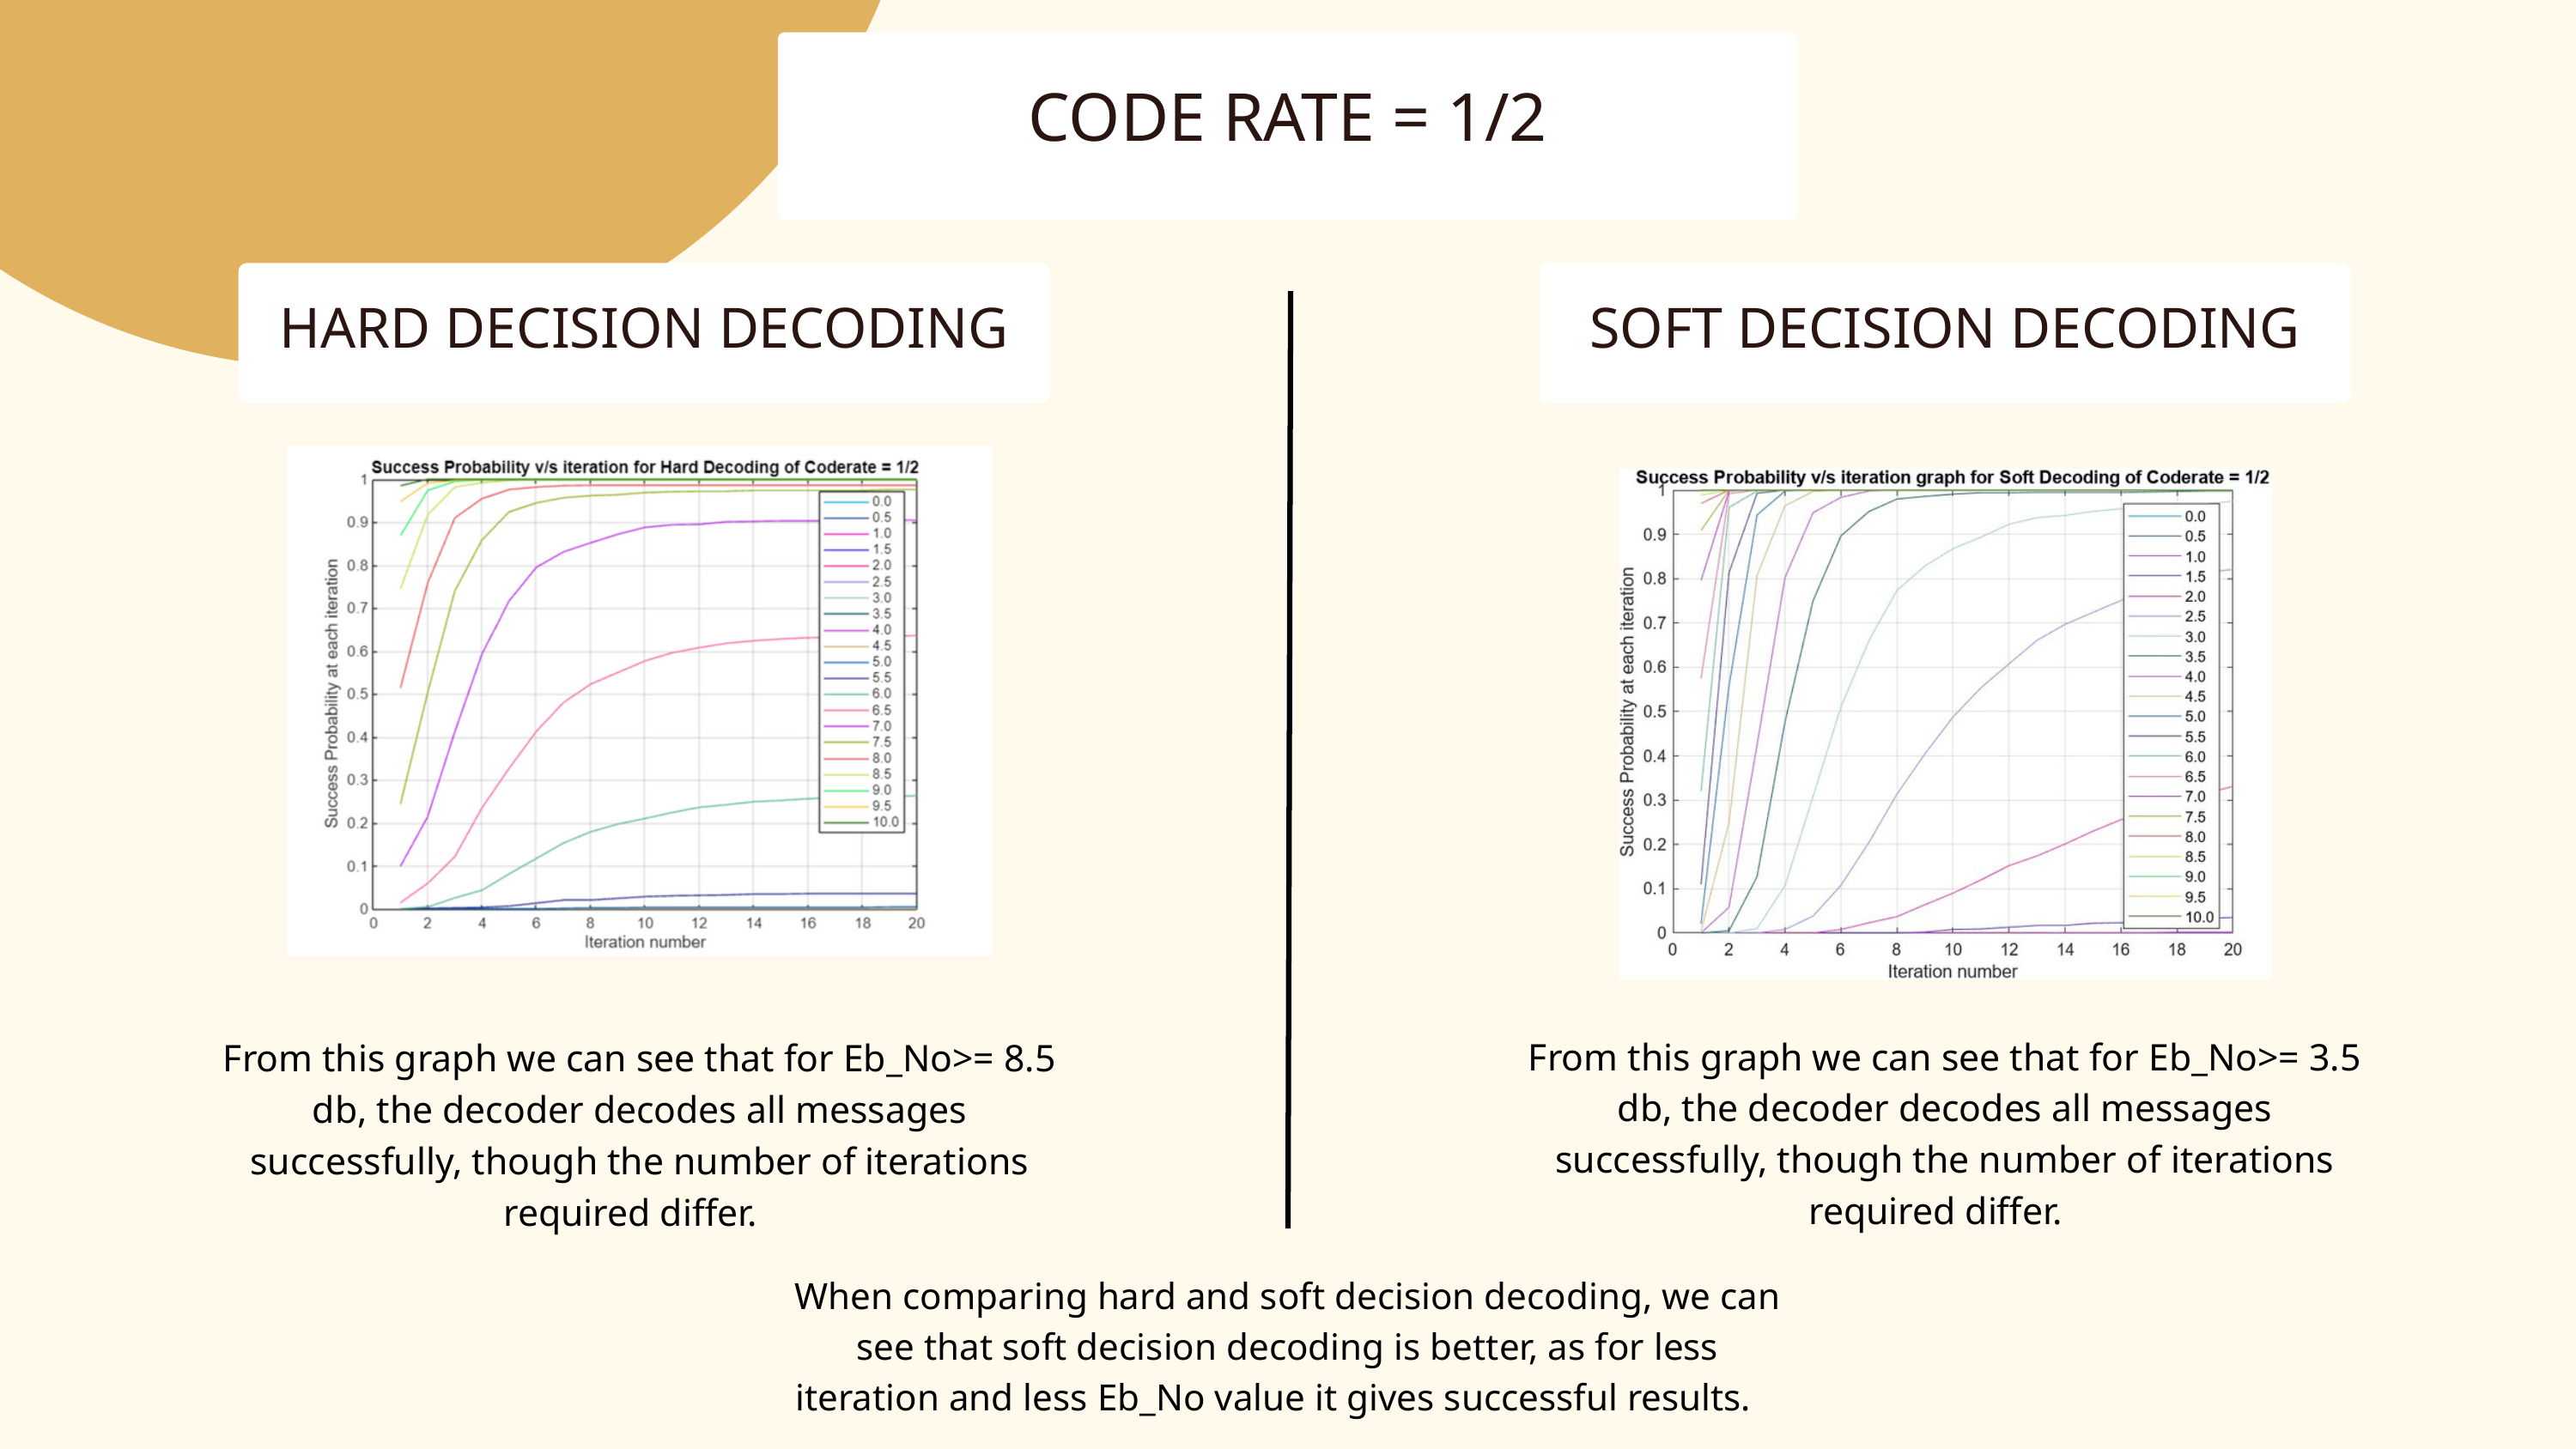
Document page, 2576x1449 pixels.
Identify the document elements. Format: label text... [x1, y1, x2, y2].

text_box From this graph we can see that for Eb_No>= 8.5 db, the decoder decodes all messages successfully, though the number of iterations required differ. [207, 1028, 1072, 1234]
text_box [777, 32, 1799, 221]
text_box [1619, 469, 2271, 979]
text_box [0, 0, 927, 368]
text_box When comparing hard and soft decision decoding, we can see that soft decision decoding is better, as for less iteration and less Eb_No value it gives successful results. [792, 1265, 1784, 1419]
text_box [1539, 263, 2351, 403]
text_box [287, 446, 993, 956]
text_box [238, 263, 1050, 403]
text_box From this graph we can see that for Eb_No>= 3.5 db, the decoder decodes all messages successfully, though the number of iterations required differ. [1512, 1026, 2378, 1232]
